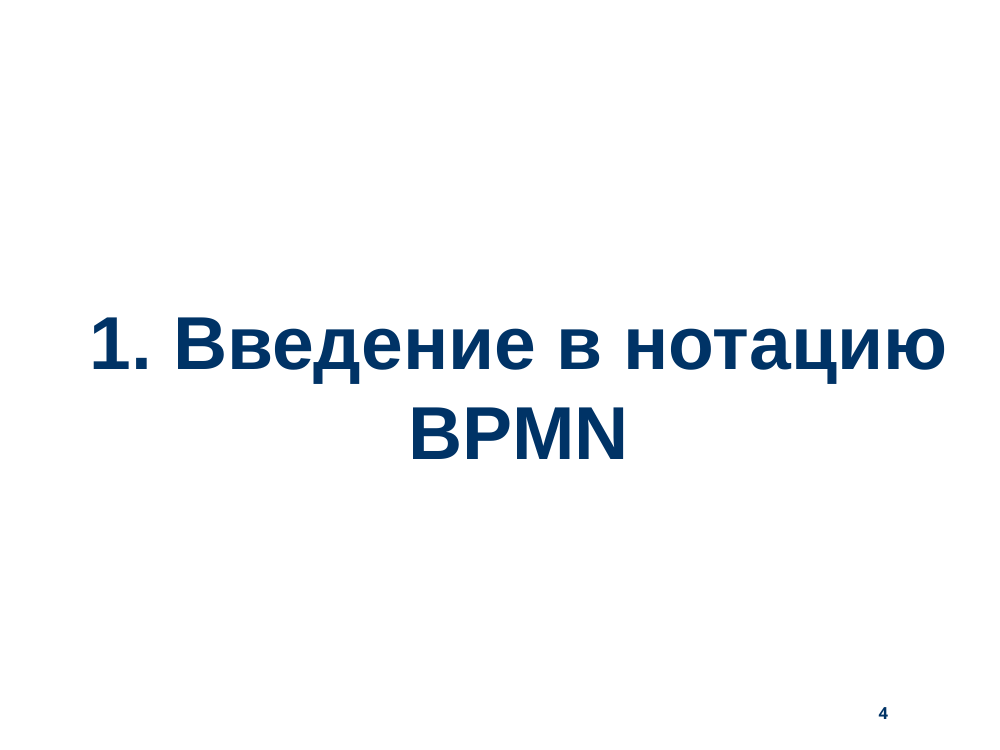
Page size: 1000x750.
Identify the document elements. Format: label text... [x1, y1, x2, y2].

slide_number 4 [766, 683, 1000, 734]
list 1. Введение в нотацию BPMN [0, 167, 1000, 603]
